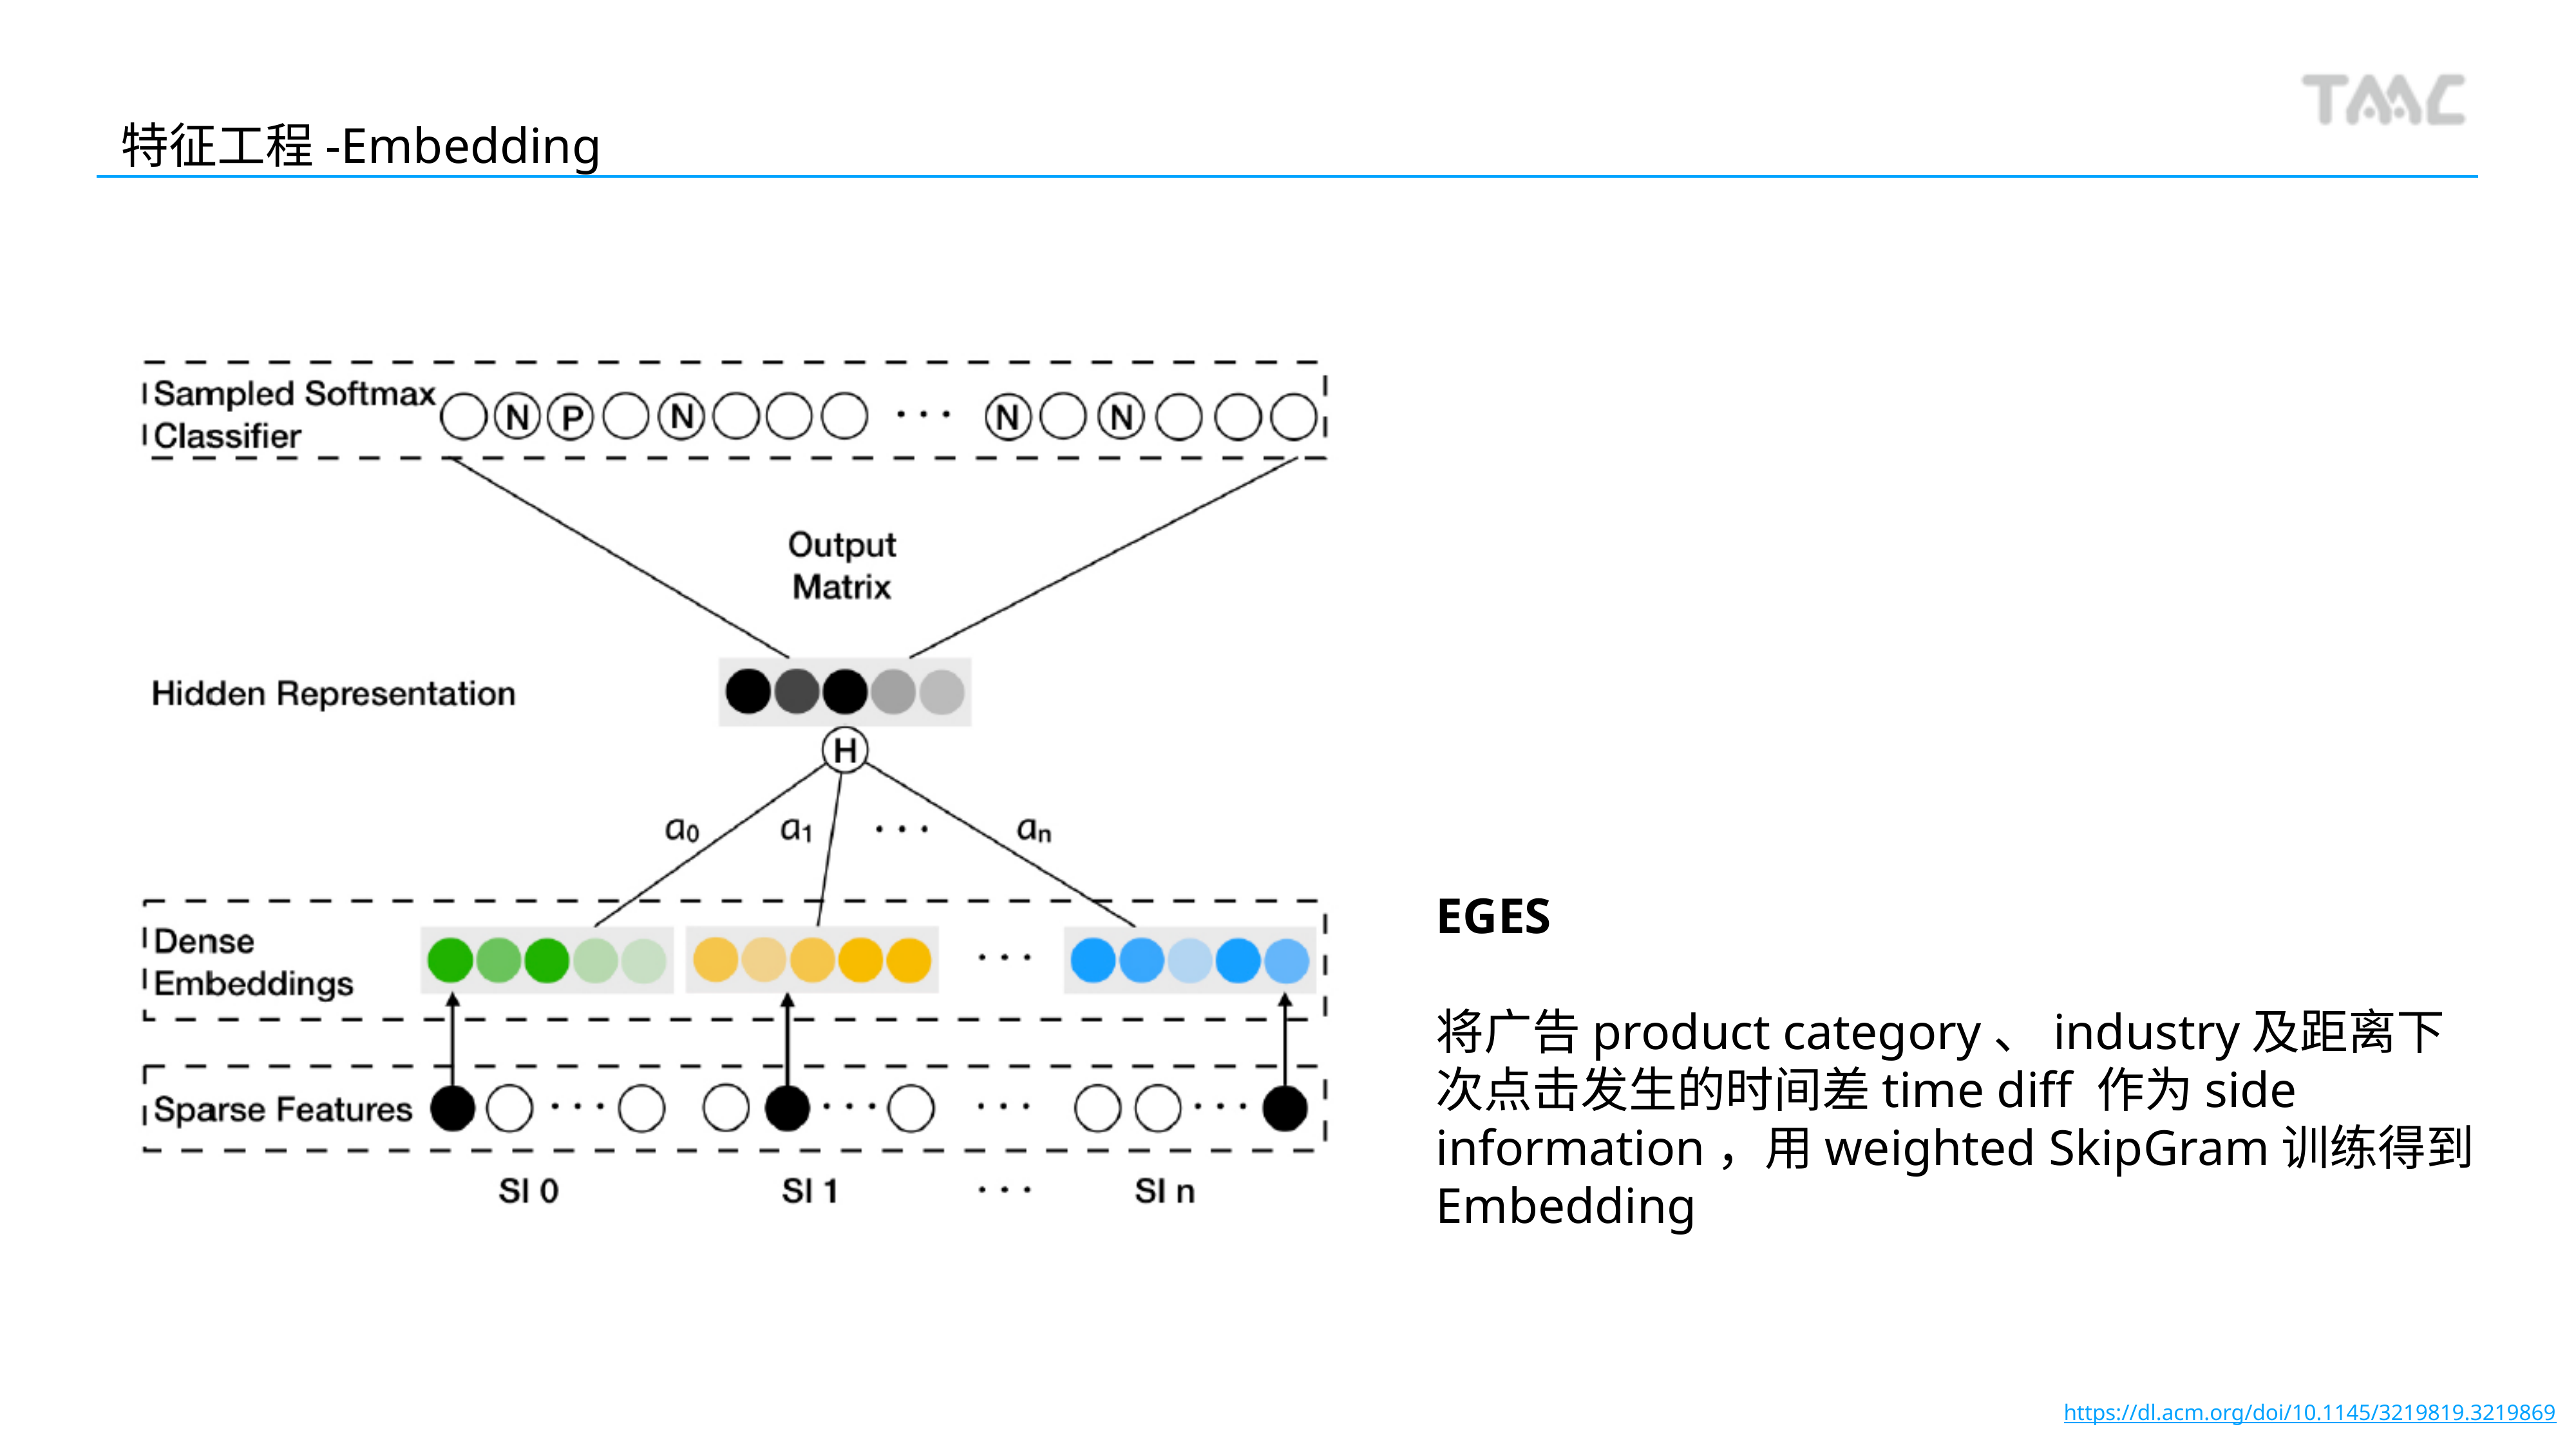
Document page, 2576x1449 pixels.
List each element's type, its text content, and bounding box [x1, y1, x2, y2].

text_box https://dl.acm.org/doi/10.1145/3219819.3219869 [2054, 1394, 2566, 1433]
text_box EGES 将广告product category、industry及距离下次点击发生的时间差time diff 作为side information，用weighted SkipGram训练得到Embedding [1426, 880, 2489, 1238]
picture [113, 310, 1370, 1264]
text_box 特征工程-Embedding [113, 108, 2202, 181]
picture [2278, 37, 2510, 147]
